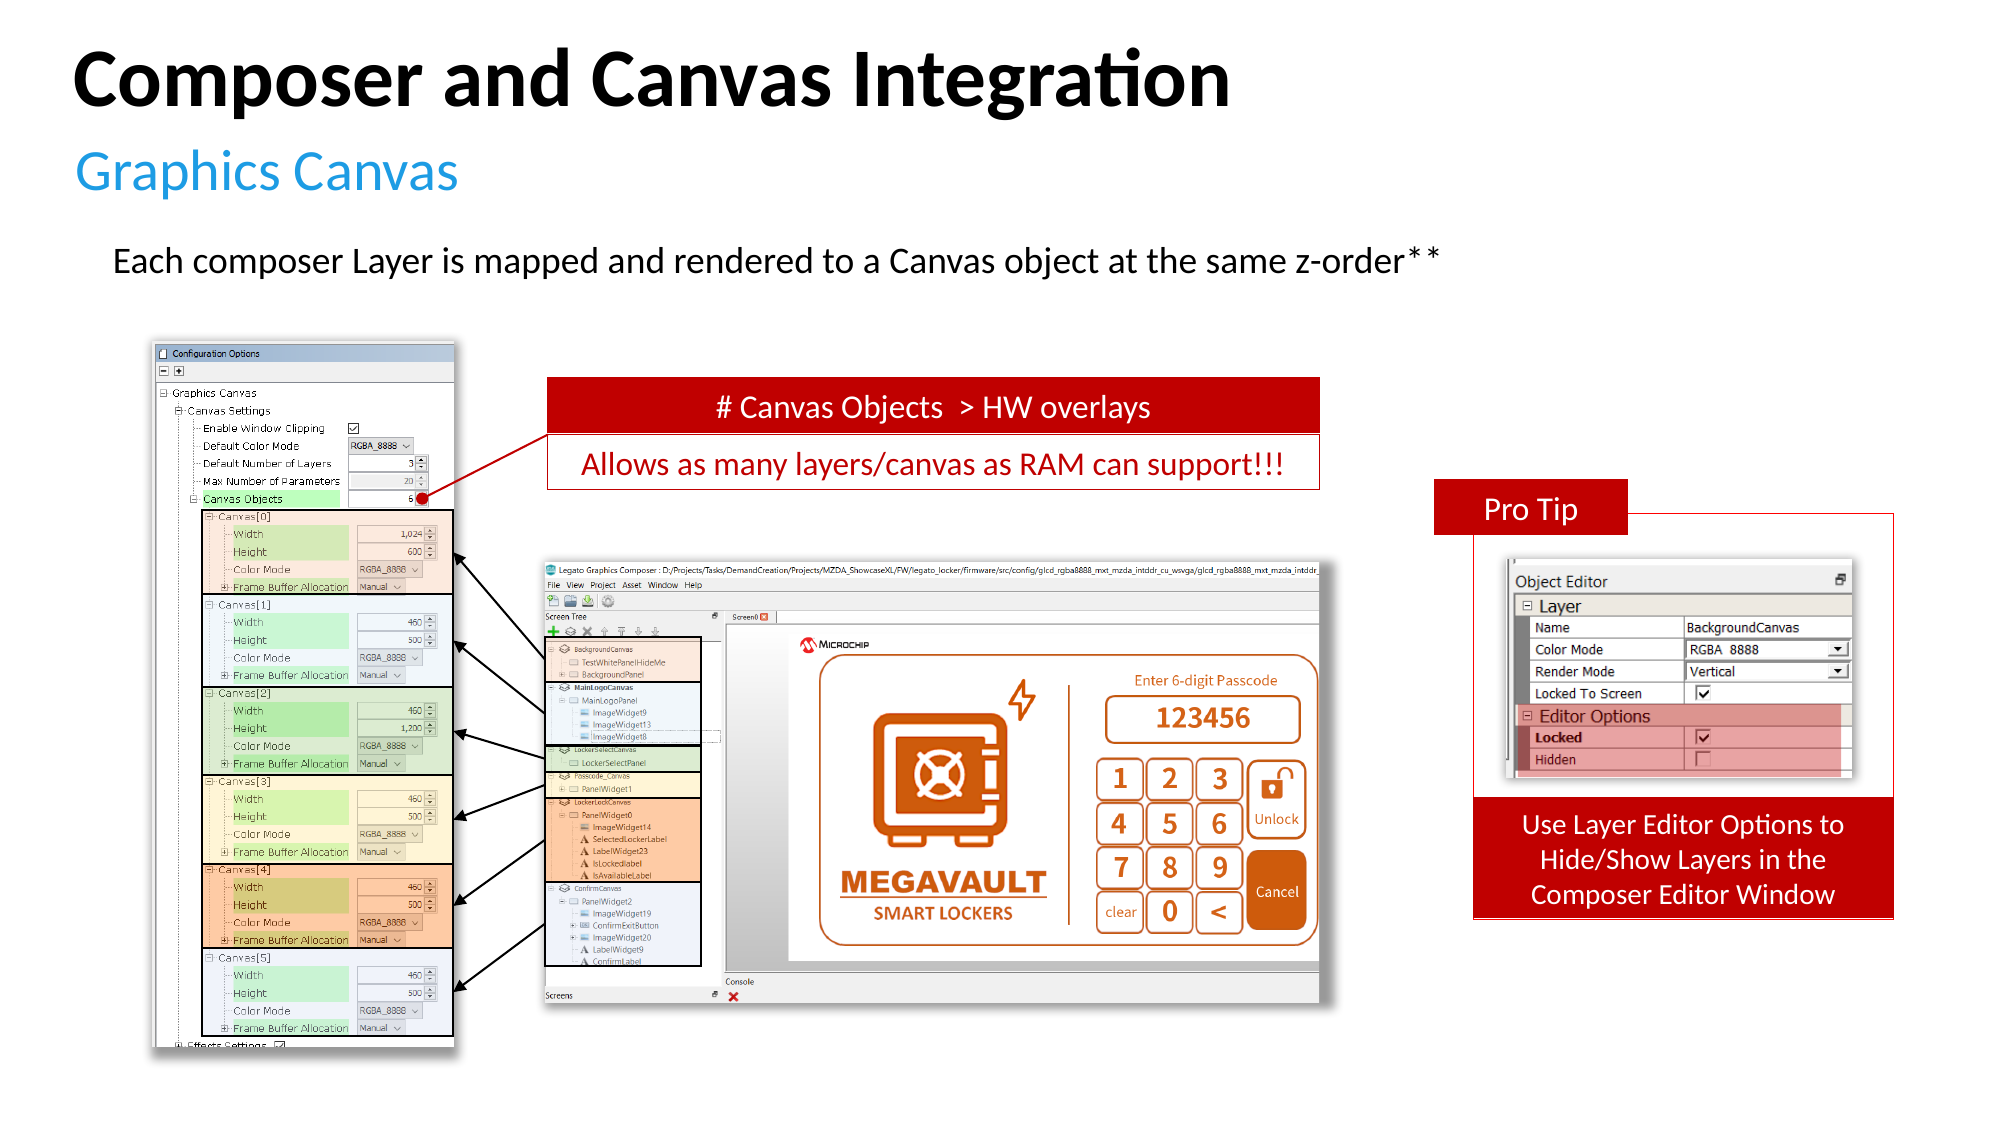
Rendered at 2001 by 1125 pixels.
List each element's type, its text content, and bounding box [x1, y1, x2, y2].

title Composer and Canvas Integration [58, 15, 1929, 144]
picture [701, 562, 1320, 1003]
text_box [422, 377, 1320, 499]
picture [152, 341, 454, 1047]
list Graphics Canvas [60, 136, 1932, 207]
text_box Each composer Layer is mapped and rendered to a Canvas object at the same z-order** [98, 228, 1960, 288]
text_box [202, 510, 701, 1037]
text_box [1434, 479, 1894, 920]
